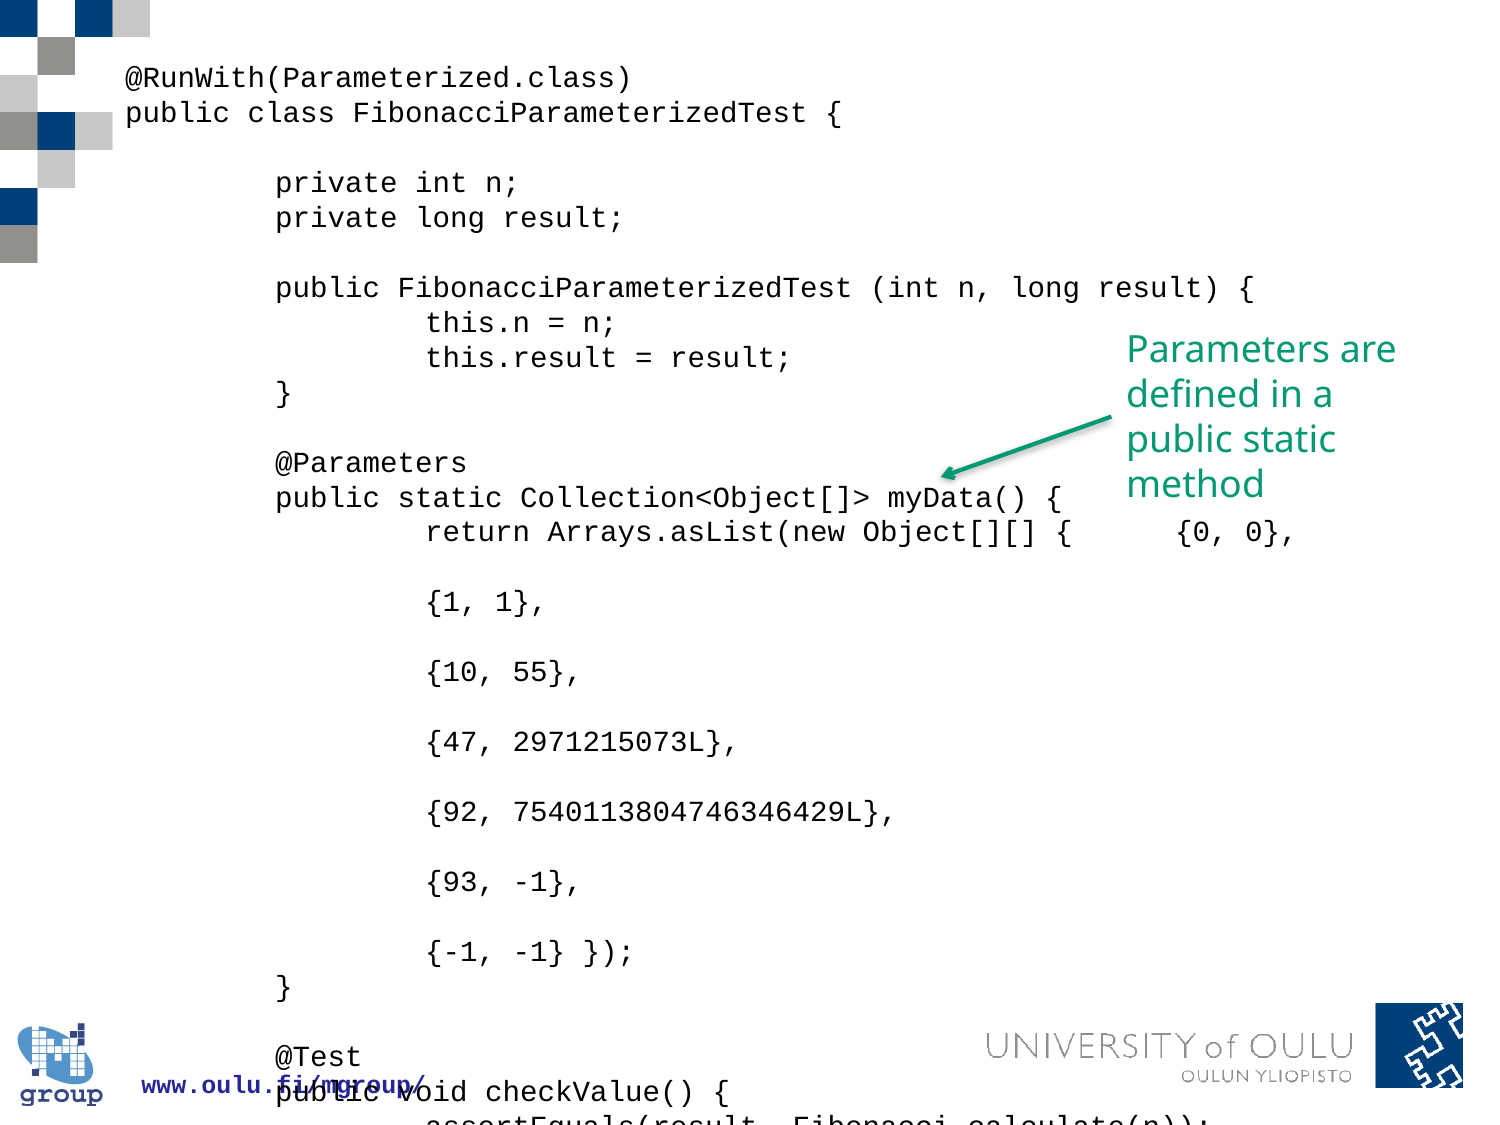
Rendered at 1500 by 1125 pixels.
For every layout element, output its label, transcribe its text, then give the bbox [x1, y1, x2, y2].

text_box Parameters are defined in a public static method [1111, 318, 1426, 513]
text_box @RunWith(Parameterized.class) public class FibonacciParameterizedTest { private int n; private long result; public FibonacciParameterizedTest (int n, long result) { this.n = n; this.result = result; } @Parameters public static Collection<Object[]> myData() { return Arrays.asList(new Object[][] { {0, 0}, {1, 1}, {10, 55}, {47, 2971215073L}, {92, 7540113804746346429L}, {93, -1}, {-1, -1} }); } @Test public void checkValue() { assertEquals(result, Fibonacci.calculate(n)); } } [110, 50, 1500, 1125]
picture [0, 0, 150, 263]
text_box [940, 416, 1112, 478]
picture [17, 1023, 103, 1106]
